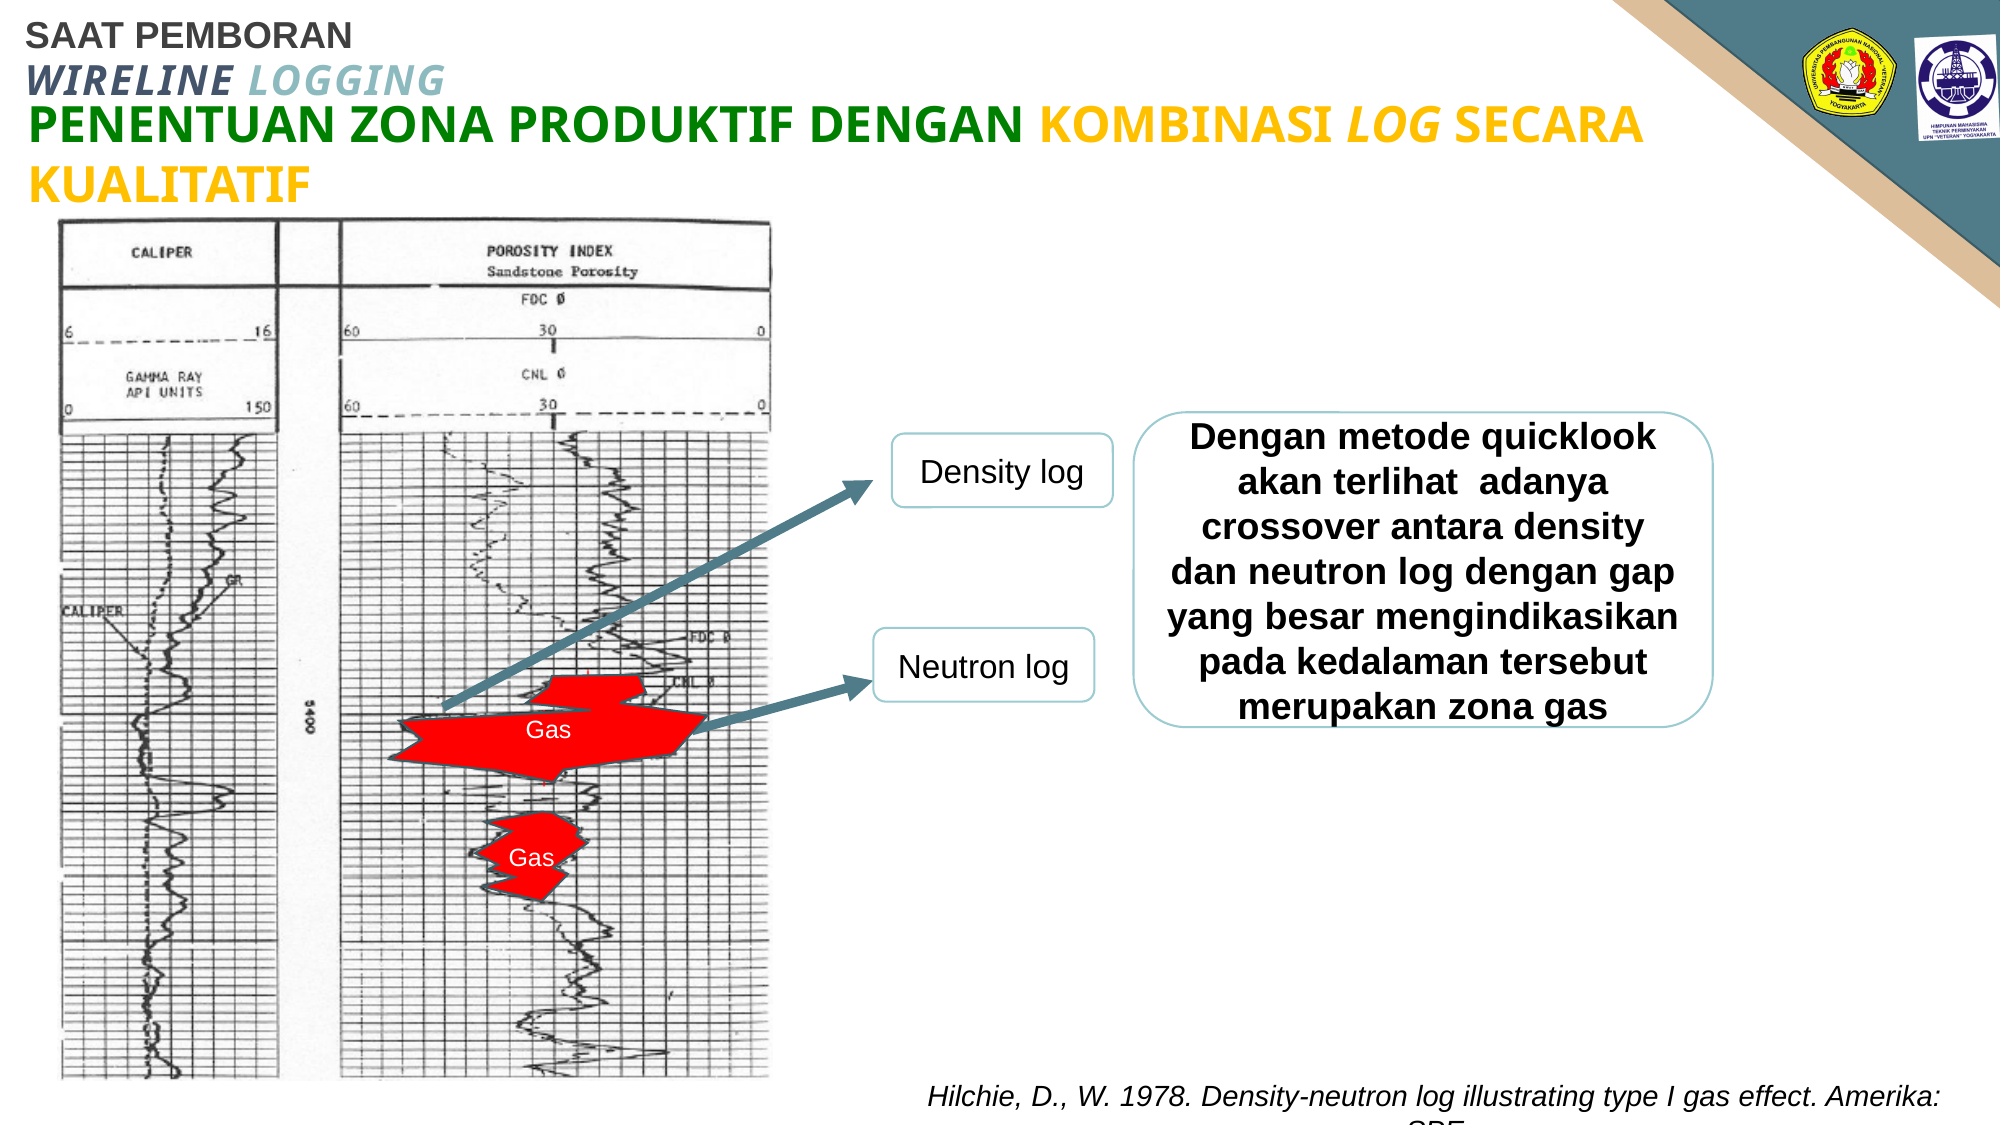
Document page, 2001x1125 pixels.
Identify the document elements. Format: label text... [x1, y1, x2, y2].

picture [1797, 23, 1899, 117]
text_box Density log [890, 432, 1114, 509]
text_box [442, 480, 874, 708]
text_box WIRELINE LOGGING [10, 64, 1482, 112]
picture [1915, 35, 2000, 141]
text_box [691, 680, 874, 731]
text_box [1888, 184, 2000, 309]
text_box Hilchie, D., W. 1978. Density-neutron log illustrating type I gas effect. Amerika: SPE [880, 1070, 1990, 1125]
text_box Dengan metode quicklook akan terlihat adanya crossover antara density dan neutron log dengan gap yang besar mengindikasikan pada kedalaman tersebut merupakan zona gas [1132, 411, 1714, 729]
text_box [1663, 0, 2000, 268]
text_box SAAT PEMBORAN [10, 3, 1619, 64]
text_box PENENTUAN ZONA PRODUKTIF DENGAN KOMBINASI LOG SECARA KUALITATIF [12, 85, 1893, 220]
text_box [1612, 0, 1769, 85]
picture [57, 216, 773, 1081]
text_box Neutron log [874, 626, 1096, 703]
